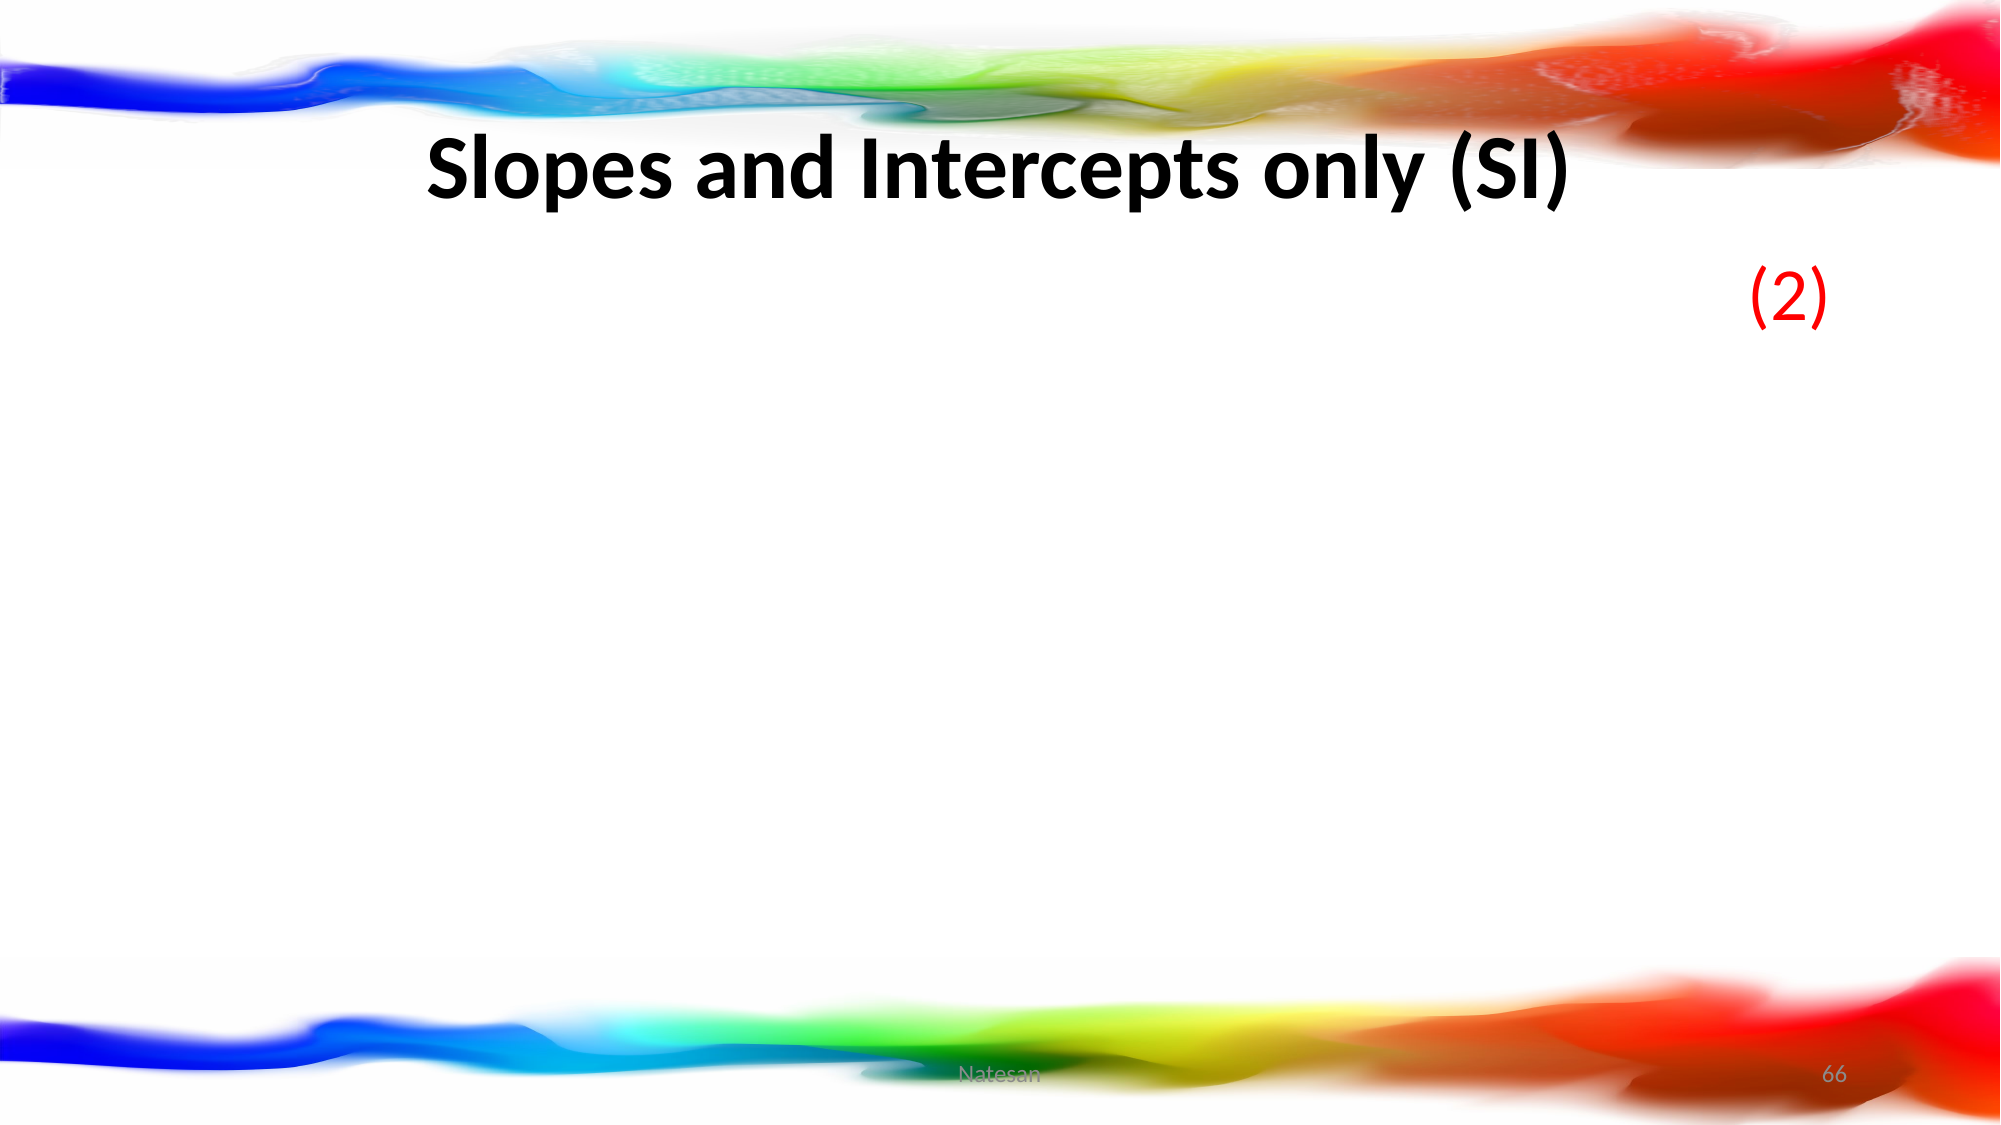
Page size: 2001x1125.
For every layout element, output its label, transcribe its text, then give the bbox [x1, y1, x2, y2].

slide_number 66 [1412, 1042, 1863, 1103]
title Slopes and Intercepts only (SI) [137, 59, 1863, 278]
picture [0, 957, 2000, 1125]
footer Natesan [662, 1042, 1338, 1103]
picture [0, 0, 2000, 169]
